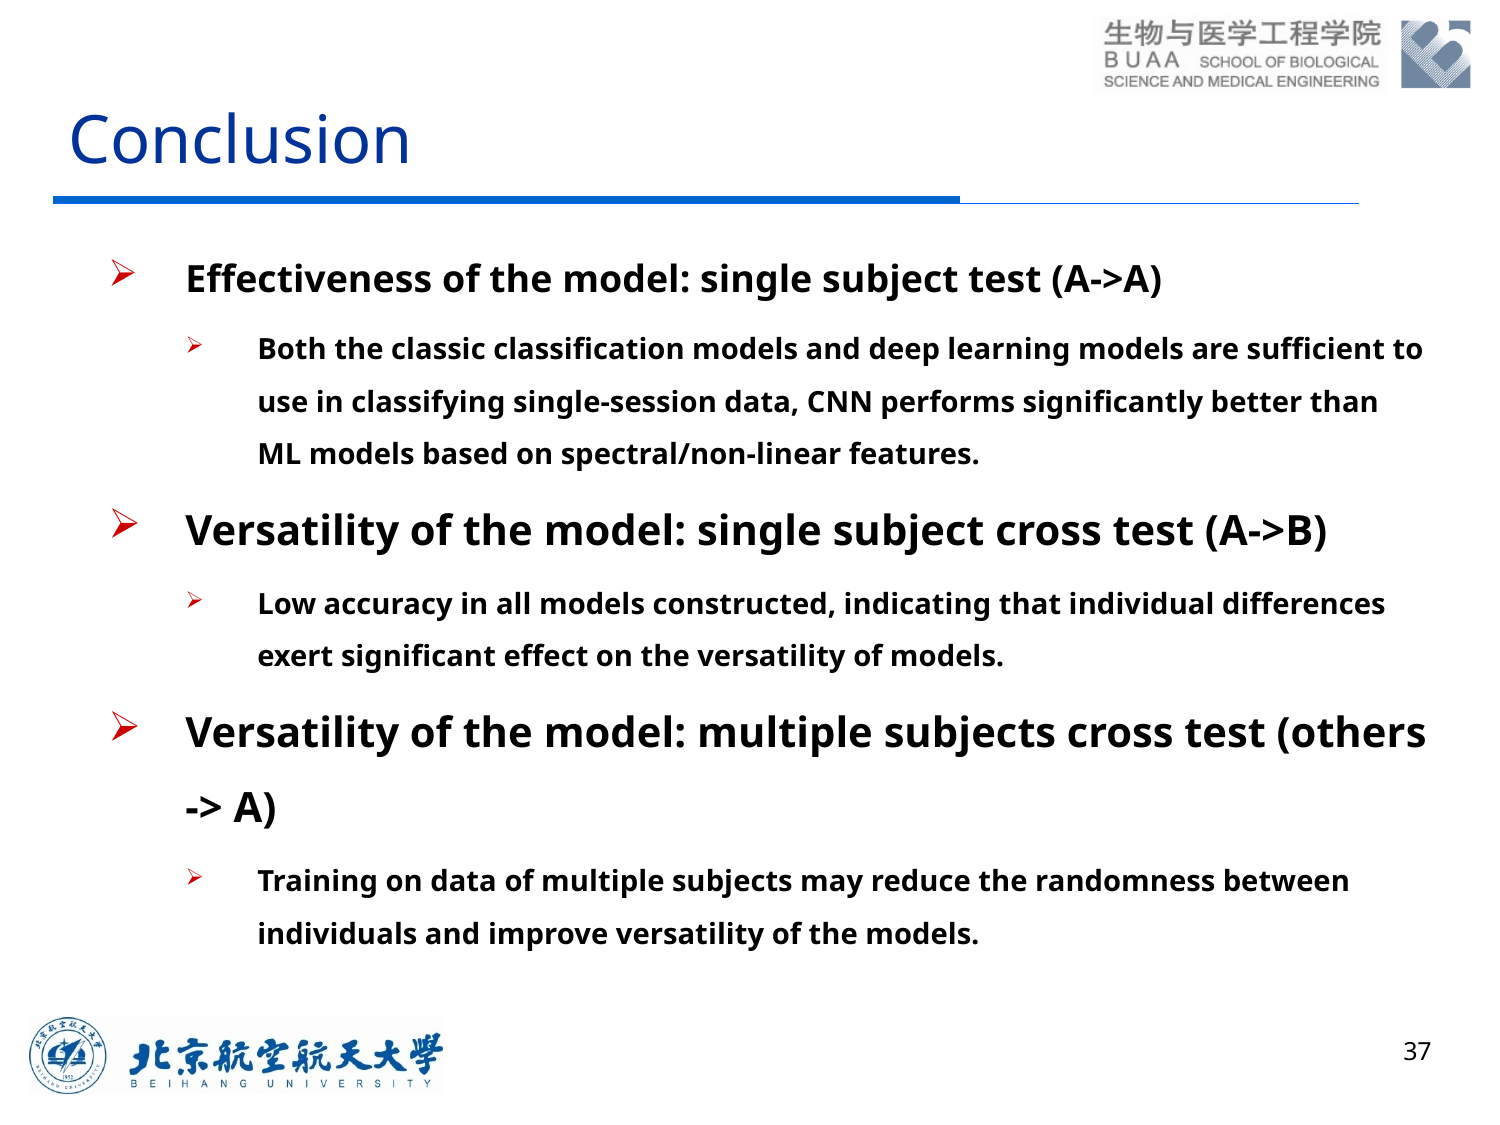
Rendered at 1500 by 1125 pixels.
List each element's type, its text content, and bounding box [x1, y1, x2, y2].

picture [29, 1017, 443, 1094]
slide_number 37 [1121, 1027, 1448, 1107]
picture [1399, 18, 1471, 89]
title Conclusion [52, 30, 1271, 185]
picture [1092, 15, 1388, 94]
list Effectiveness of the model: single subject test (A->A) Both the classic classification models and deep learning models are sufficient to use in classifying single-session data, CNN performs significantly better than ML models based on spectral/non-linear features. Versatility of the model: single subject cross test (A->B) Low accuracy in all models constructed, indicating that individual differences exert significant effect on the versatility of models. Versatility of the model: multiple subjects cross test (others -> A) Training on data of multiple subjects may reduce the randomness between individuals and improve versatility of the models. [93, 224, 1448, 847]
